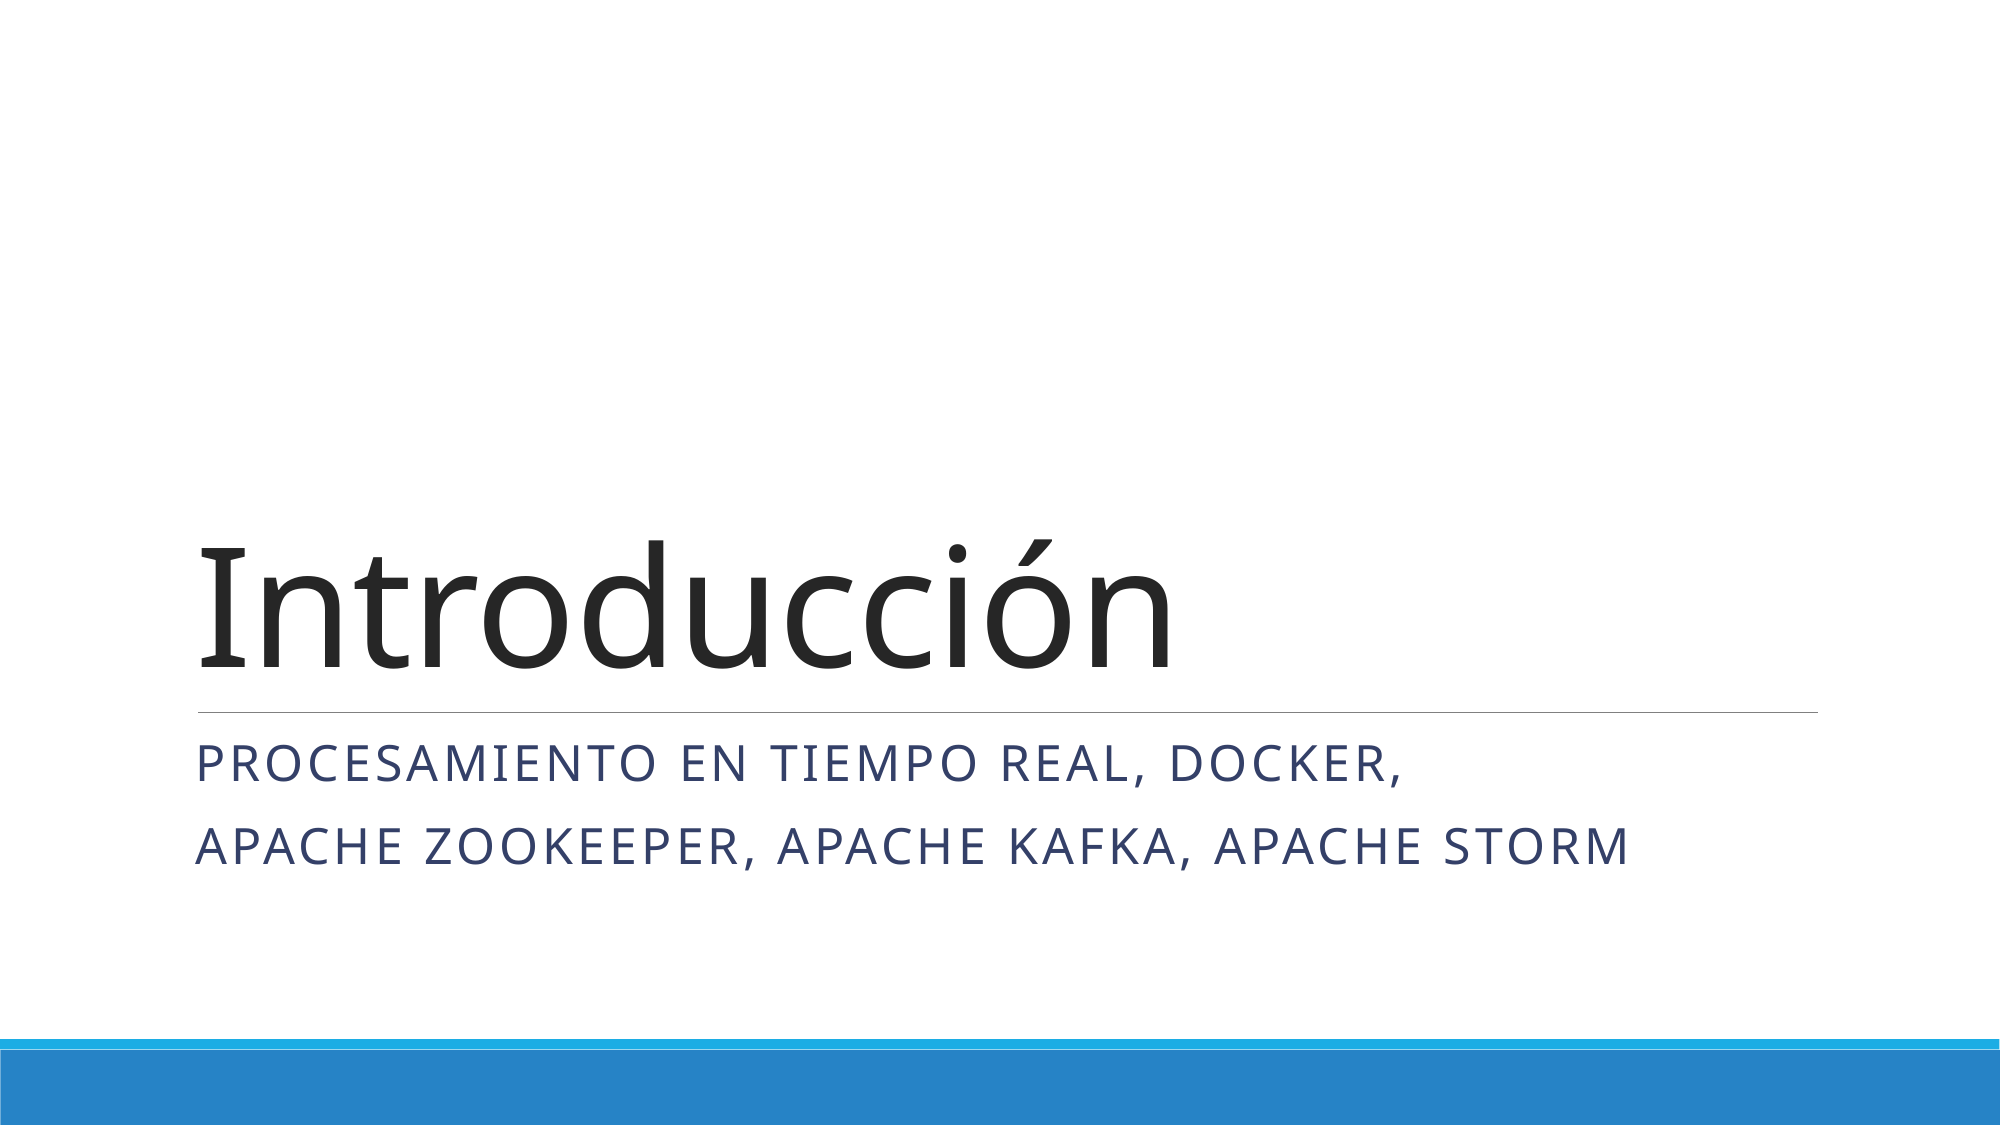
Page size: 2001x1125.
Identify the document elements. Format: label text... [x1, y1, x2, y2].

title Introducción [180, 124, 1830, 710]
list Procesamiento en tiempo real, Docker, Apache Zookeeper, Apache Kafka, Apache Storm [180, 730, 1830, 918]
